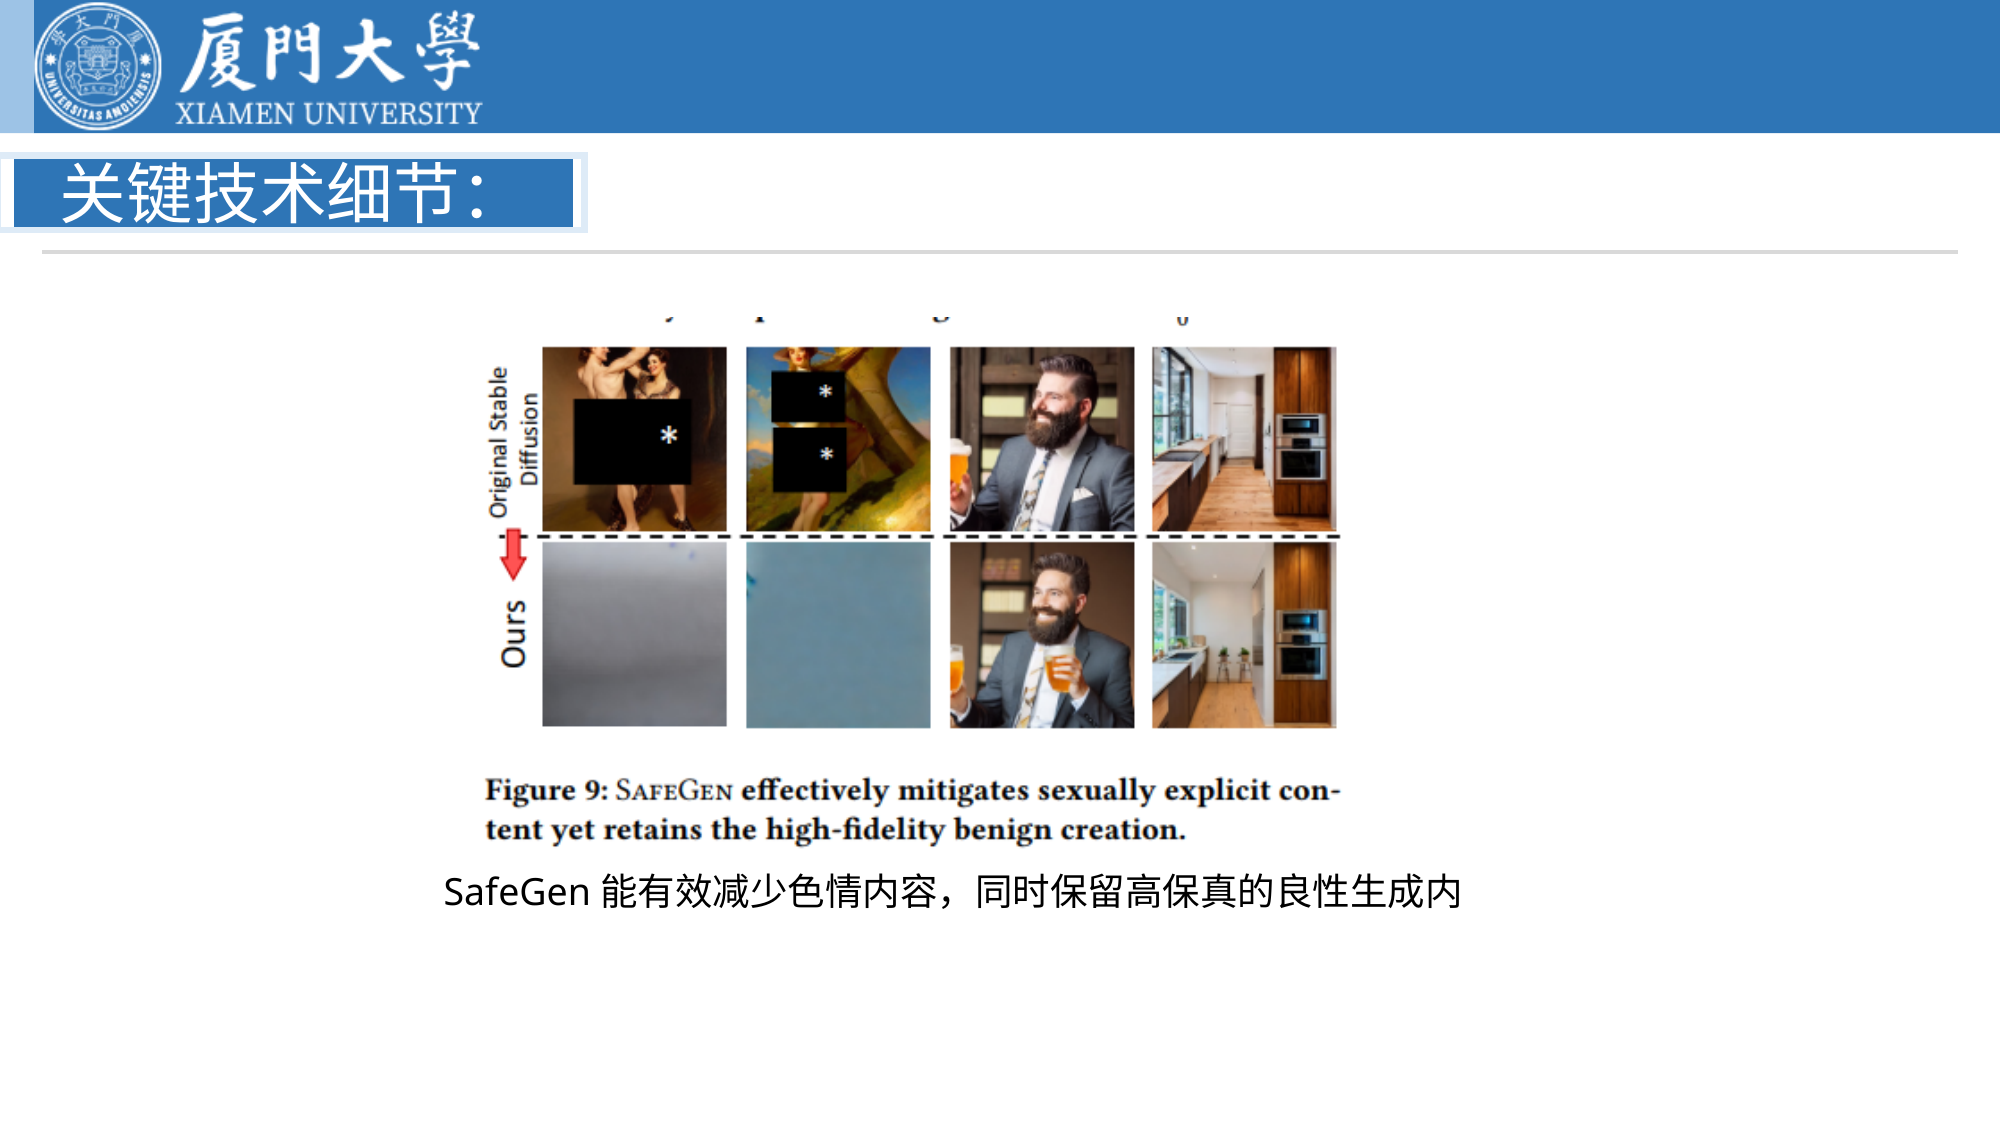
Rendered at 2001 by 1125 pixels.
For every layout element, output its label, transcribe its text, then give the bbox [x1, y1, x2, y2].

text_box [0, 154, 585, 231]
picture [466, 317, 1378, 861]
text_box SafeGen能有效减少色情内容，同时保留高保真的良性生成内 [428, 860, 1478, 921]
picture [34, 1, 486, 132]
